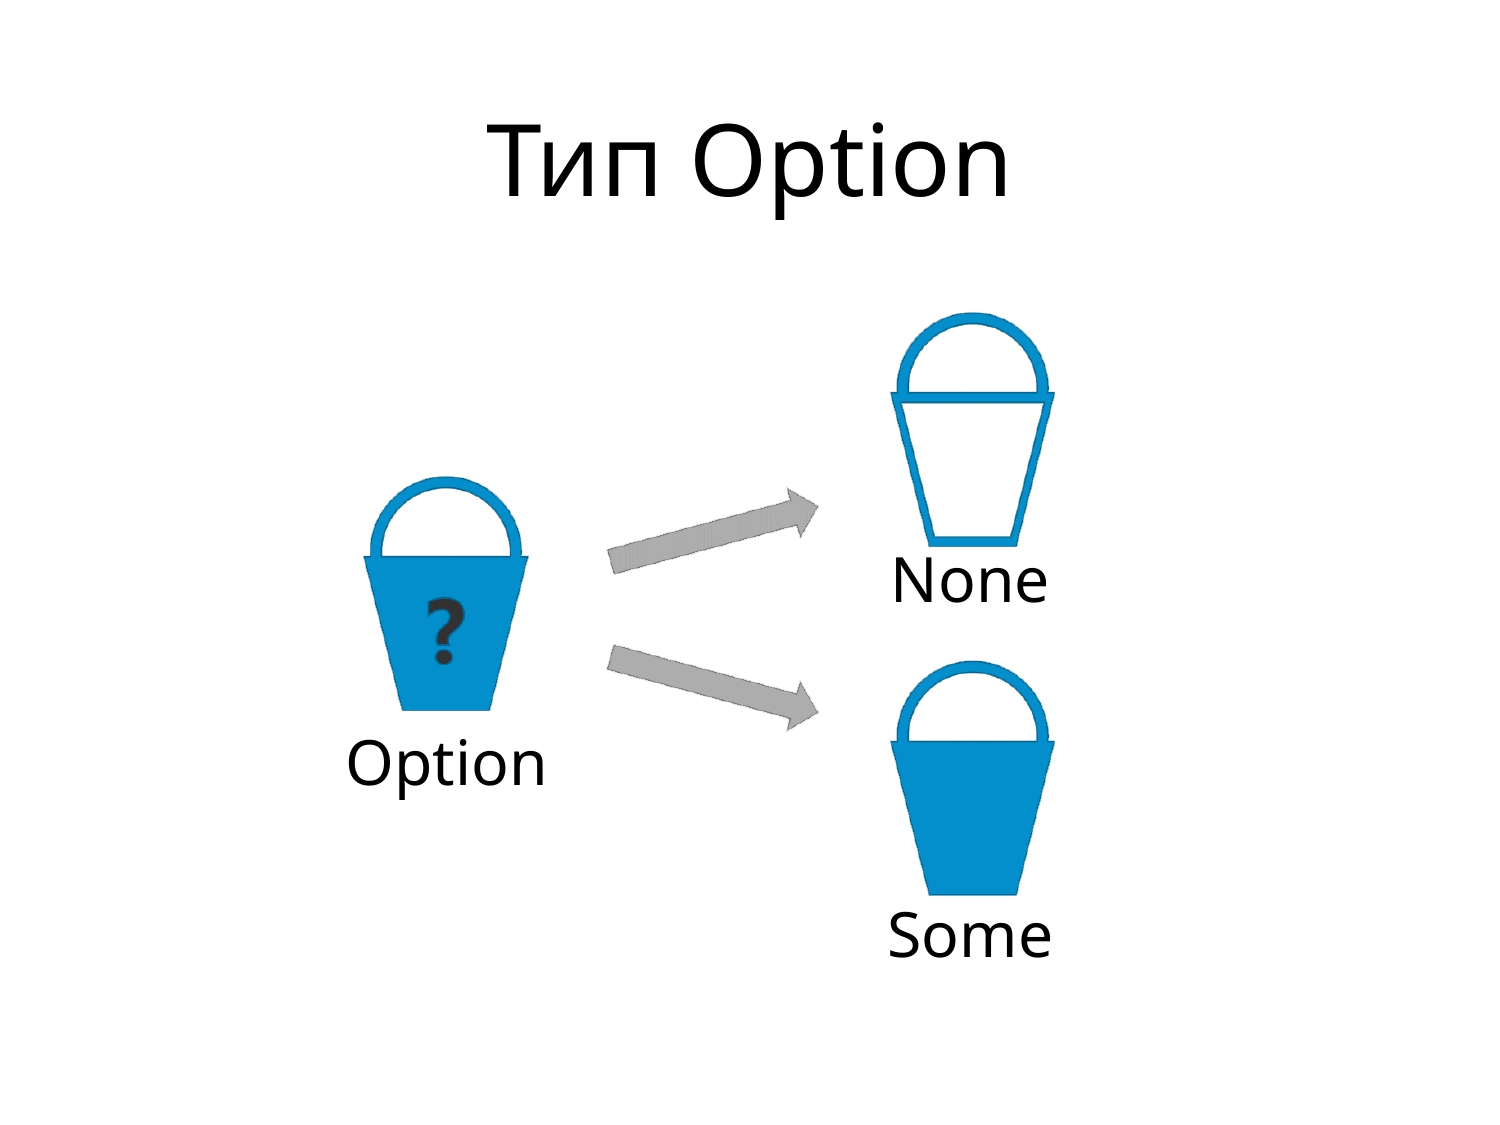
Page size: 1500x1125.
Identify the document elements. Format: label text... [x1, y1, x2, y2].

text_box Тип Option [471, 88, 1029, 224]
text_box Some [872, 938, 1069, 977]
picture [307, 282, 1259, 938]
